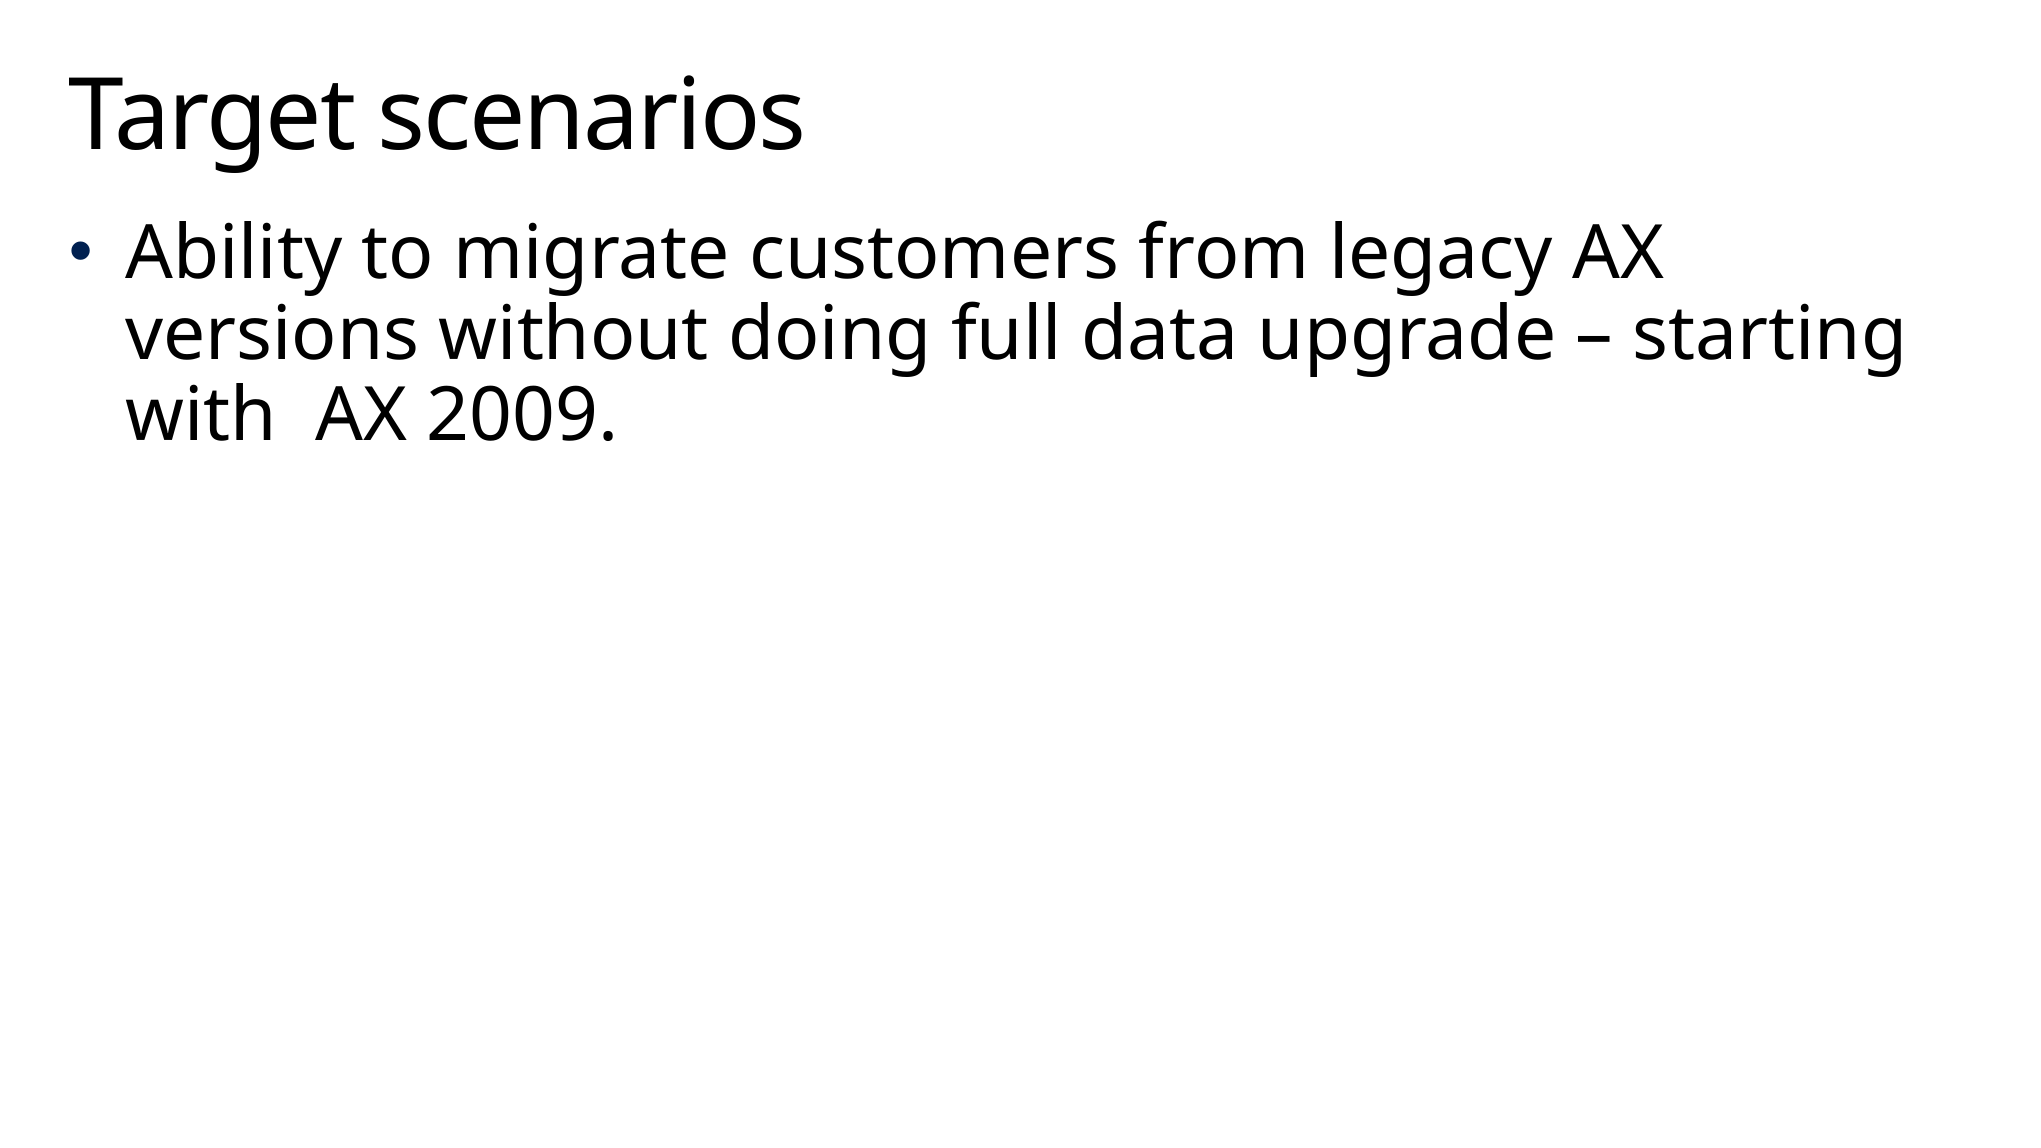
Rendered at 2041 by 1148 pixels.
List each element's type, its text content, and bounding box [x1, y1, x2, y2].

list Ability to migrate customers from legacy AX versions without doing full data upgrade – starting with AX 2009. [45, 199, 1996, 593]
title Target scenarios [45, 48, 1996, 199]
